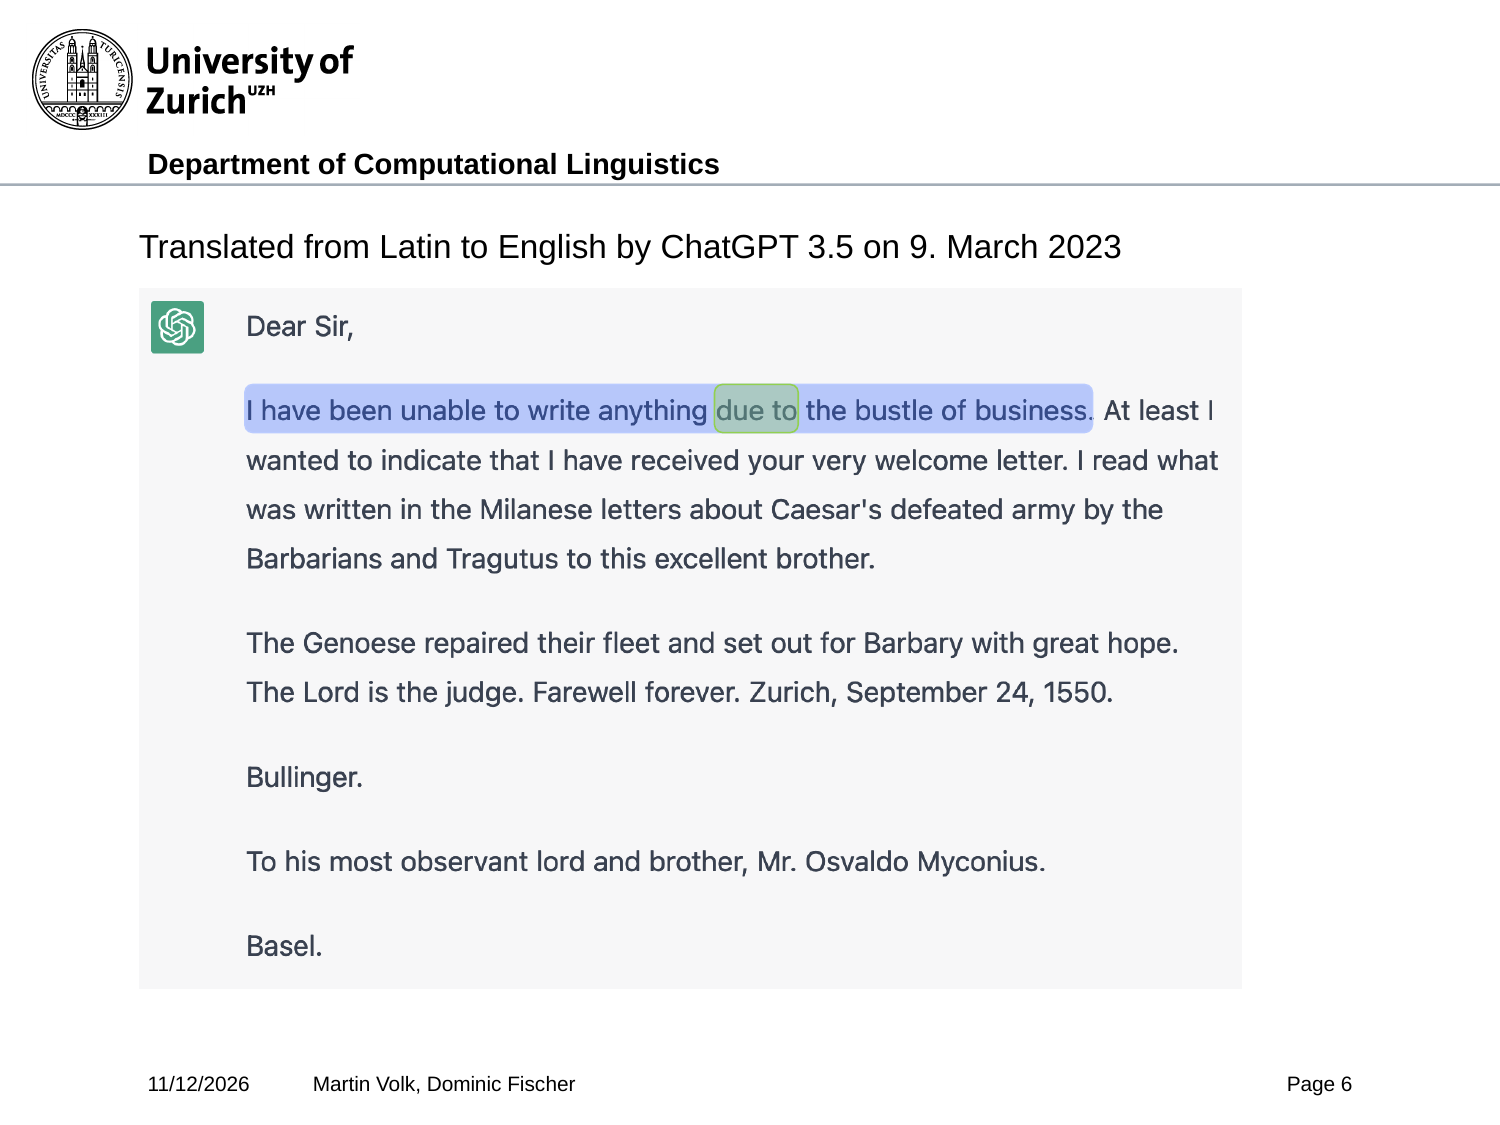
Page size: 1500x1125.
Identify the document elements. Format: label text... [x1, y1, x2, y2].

footer Martin Volk, Dominic Fischer [312, 1070, 1176, 1106]
picture [138, 288, 1242, 989]
text_box Translated from Latin to English by ChatGPT 3.5 on 9. March 2023 [123, 217, 1199, 273]
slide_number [147, 1070, 301, 1106]
slide_number Page 6 [1222, 1070, 1353, 1106]
picture [26, 23, 360, 136]
